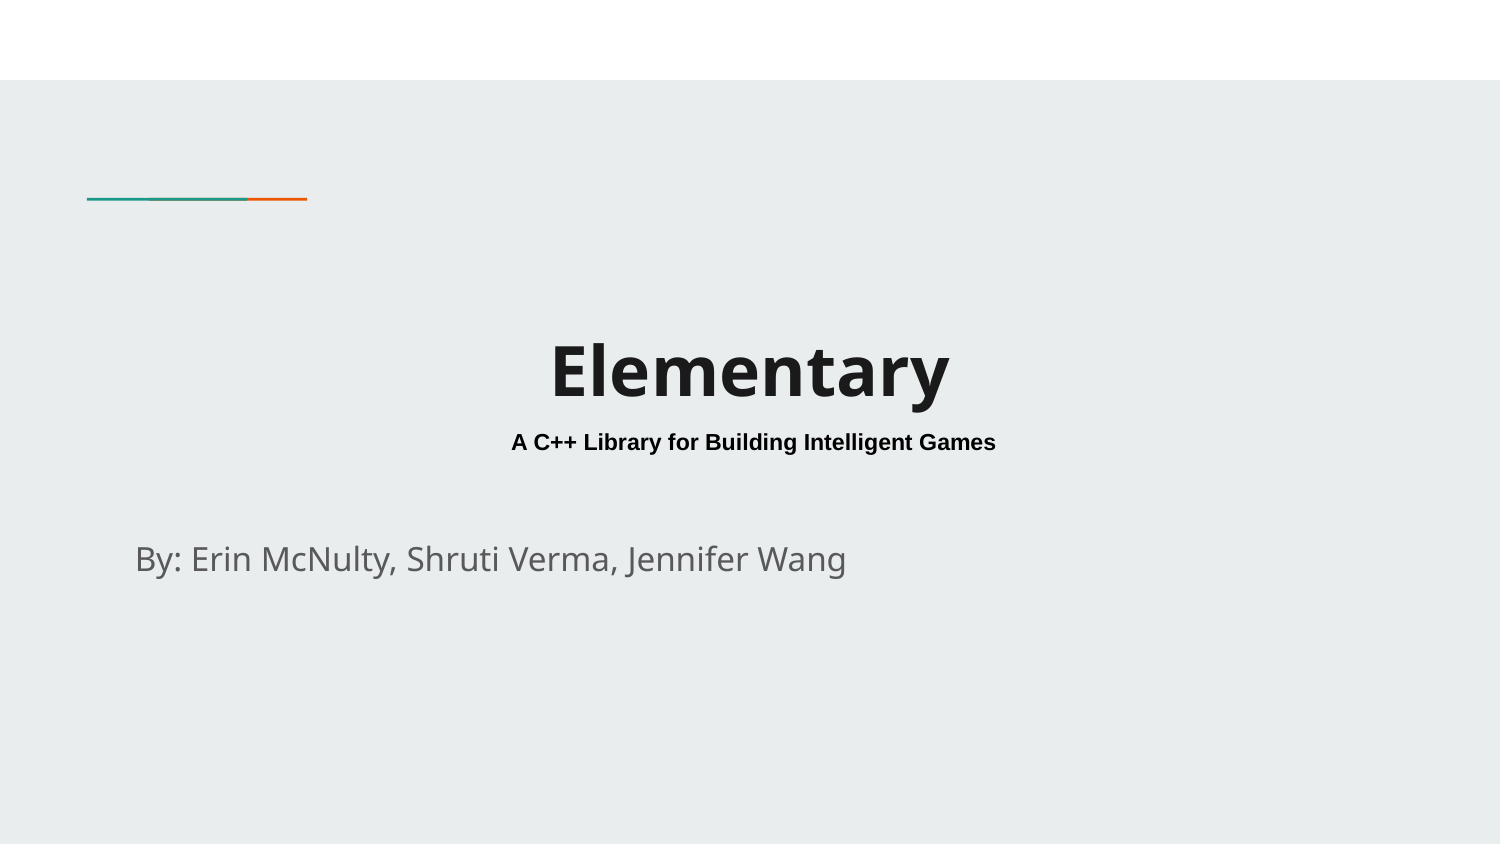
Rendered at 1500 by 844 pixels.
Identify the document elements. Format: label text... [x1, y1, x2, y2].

subtitle By: Erin McNulty, Shruti Verma, Jennifer Wang [119, 520, 1381, 610]
title Elementary A C++ Library for Building Intelligent Games [119, 307, 1381, 472]
